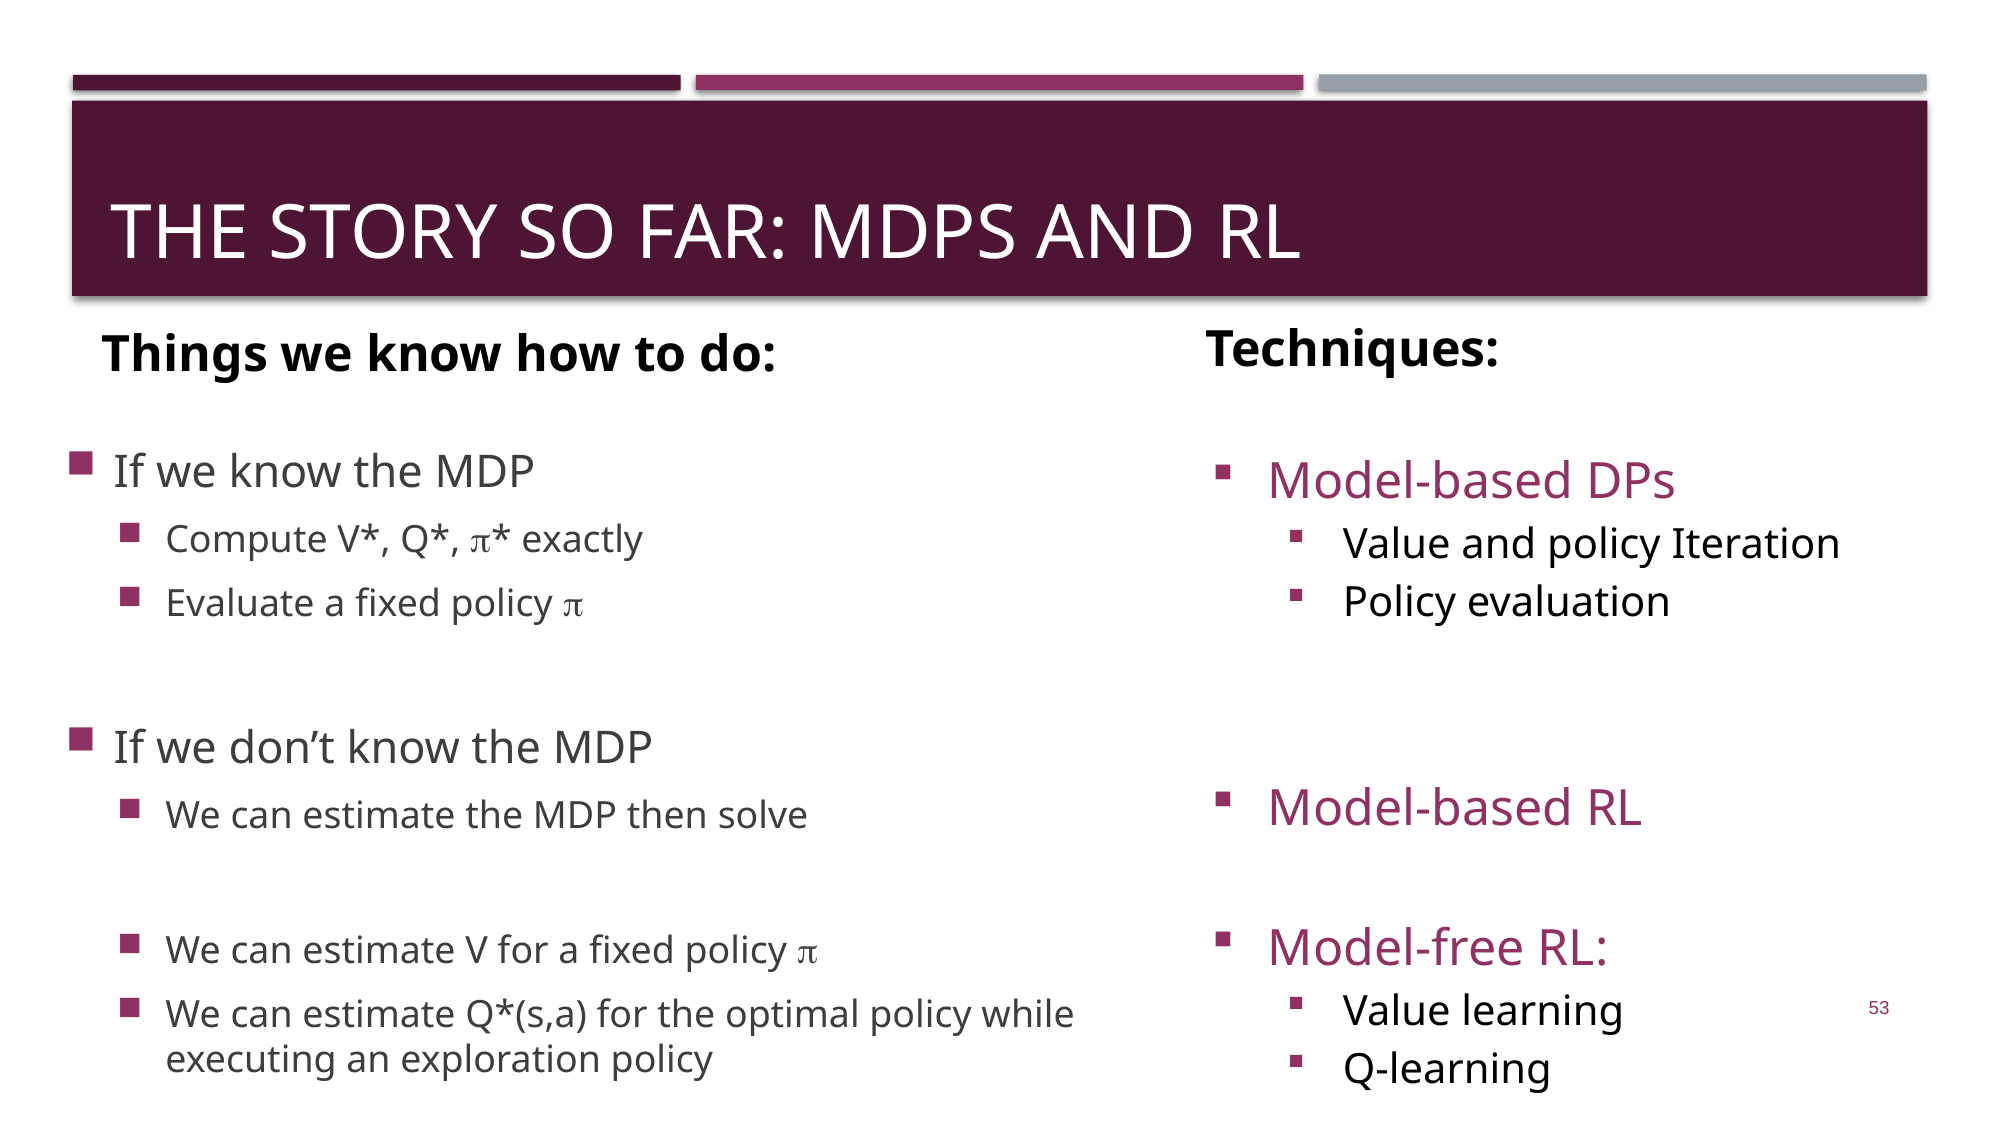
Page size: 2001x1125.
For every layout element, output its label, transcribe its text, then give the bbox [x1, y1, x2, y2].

slide_number 53 [1868, 977, 1905, 1037]
text_box Things we know how to do: [86, 314, 792, 389]
title The Story So Far: MDPs and RL [95, 115, 1905, 282]
list If we know the MDP Compute V*, Q*, * exactly Evaluate a fixed policy  If we don’t know the MDP We can estimate the MDP then solve We can estimate V for a fixed policy  We can estimate Q*(s,a) for the optimal policy while executing an exploration policy [50, 434, 1200, 1088]
text_box Model-based DPs Value and policy Iteration Policy evaluation Model-based RL Model-free RL: Value learning Q-learning [1196, 441, 1868, 1074]
text_box Techniques: [1190, 309, 1515, 385]
